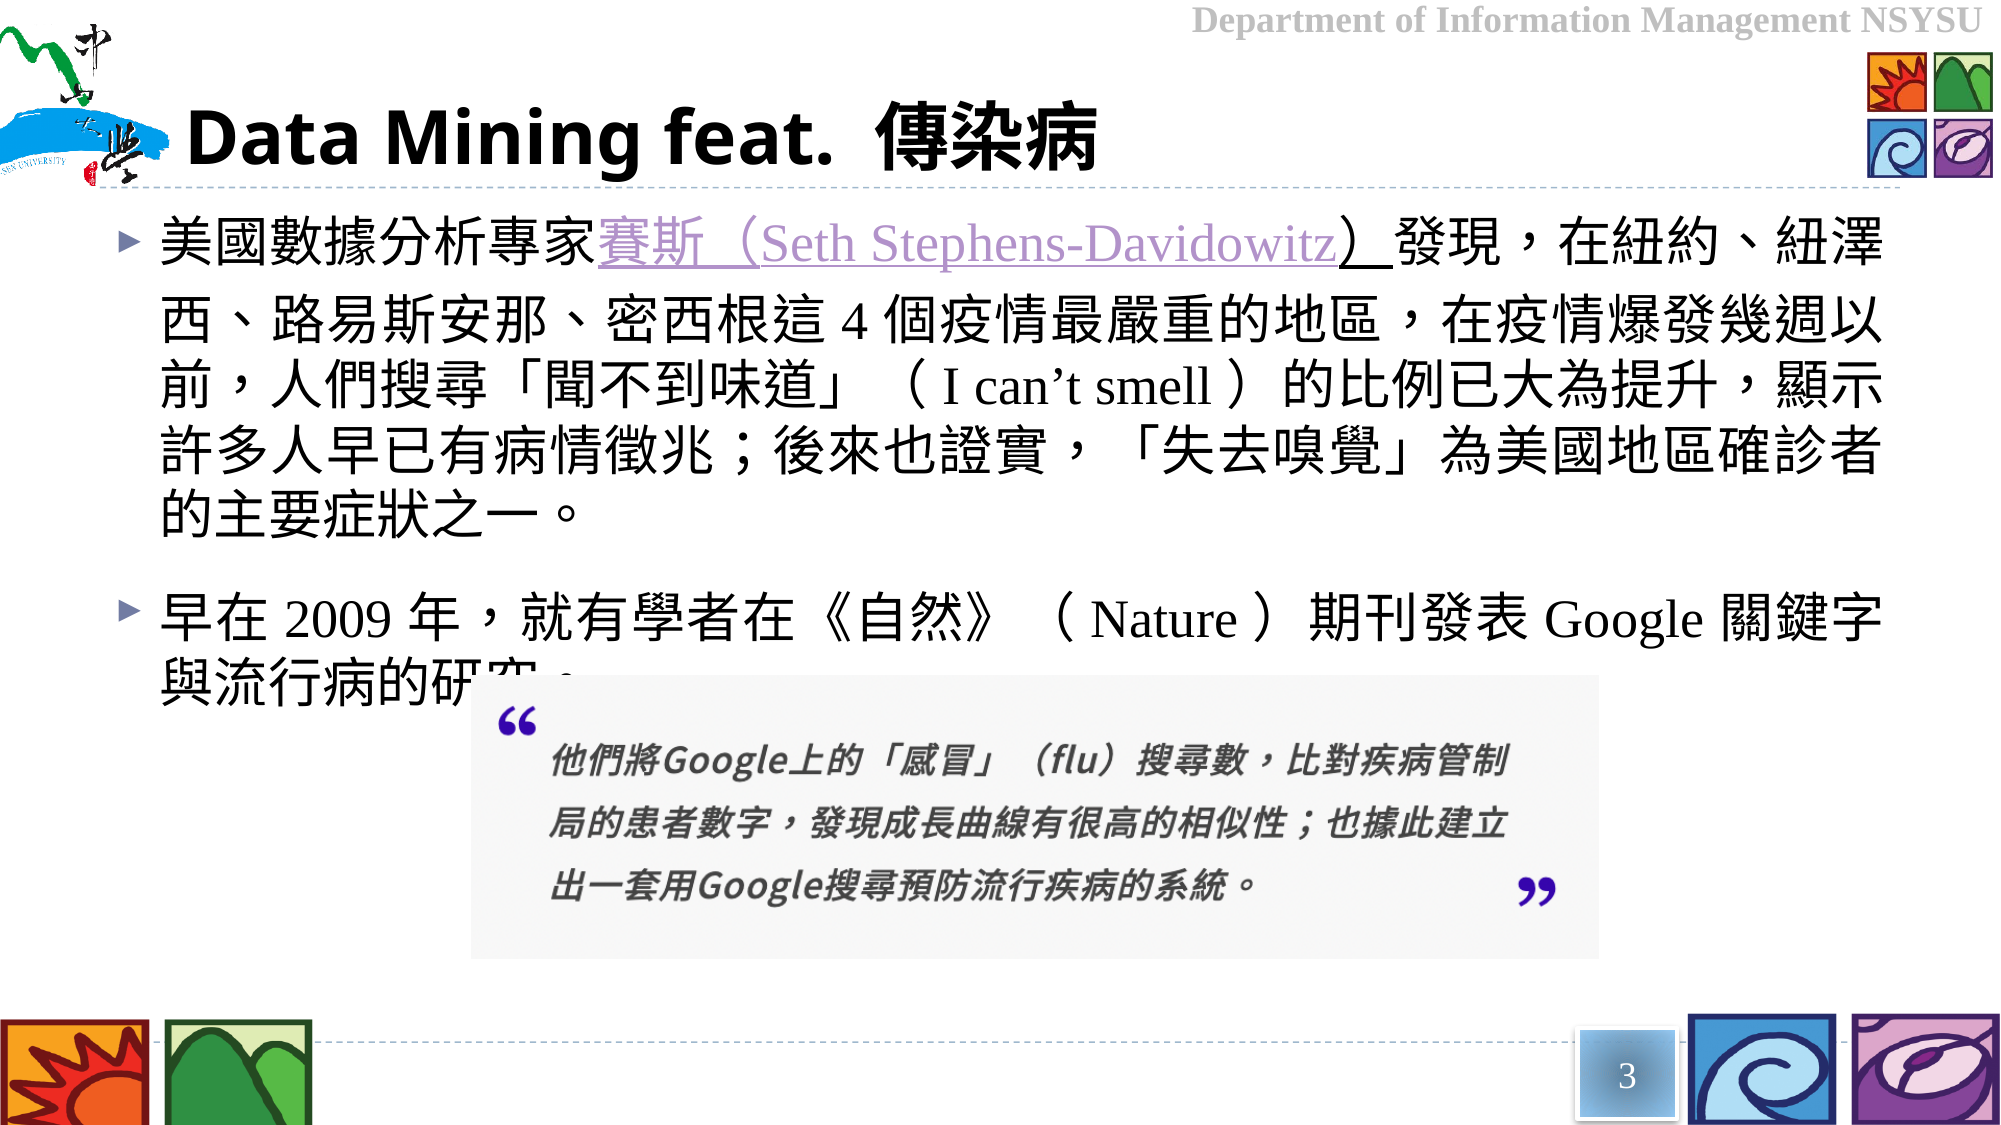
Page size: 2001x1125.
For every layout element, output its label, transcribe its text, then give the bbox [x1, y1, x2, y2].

picture [1687, 1007, 2000, 1125]
picture [470, 674, 1599, 959]
picture [0, 24, 169, 134]
picture [0, 124, 169, 186]
list 美國數據分析專家賽斯（Seth Stephens-Davidowitz）發現，在紐約、紐澤西、路易斯安那、密西根這4個疫情最嚴重的地區，在疫情爆發幾週以前，人們搜尋「聞不到味道」（I can’t smell）的比例已大為提升，顯示許多人早已有病情徵兆；後來也證實，「失去嗅覺」為美國地區確診者的主要症狀之一。 早在2009年，就有學者在《自然》（Nature）期刊發表Google關鍵字與流行病的研究。 [99, 200, 1900, 1010]
picture [0, 1019, 313, 1125]
picture [1900, 52, 1993, 178]
title Data Mining feat. 傳染病 [169, 24, 1900, 188]
